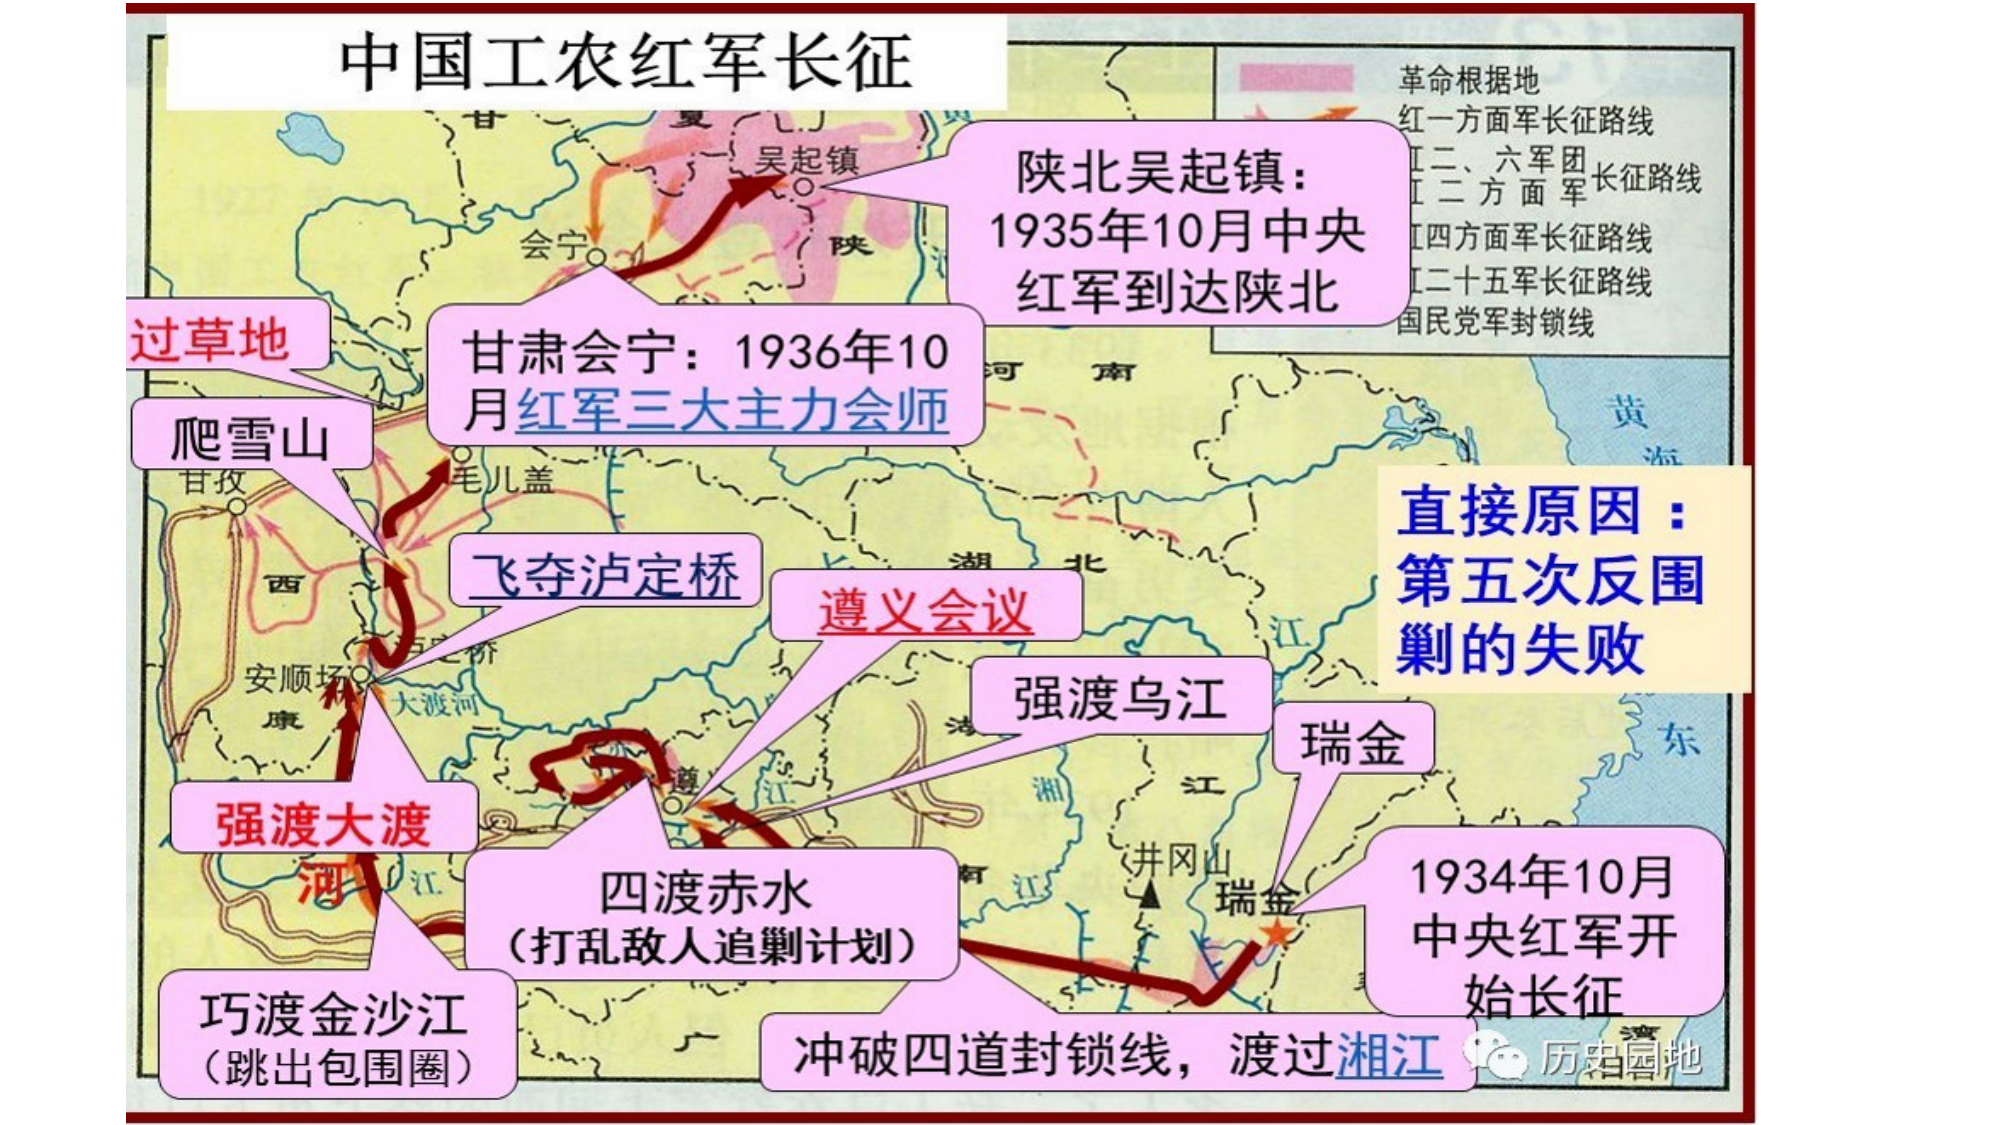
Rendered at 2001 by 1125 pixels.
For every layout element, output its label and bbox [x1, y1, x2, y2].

picture [126, 3, 1757, 1125]
